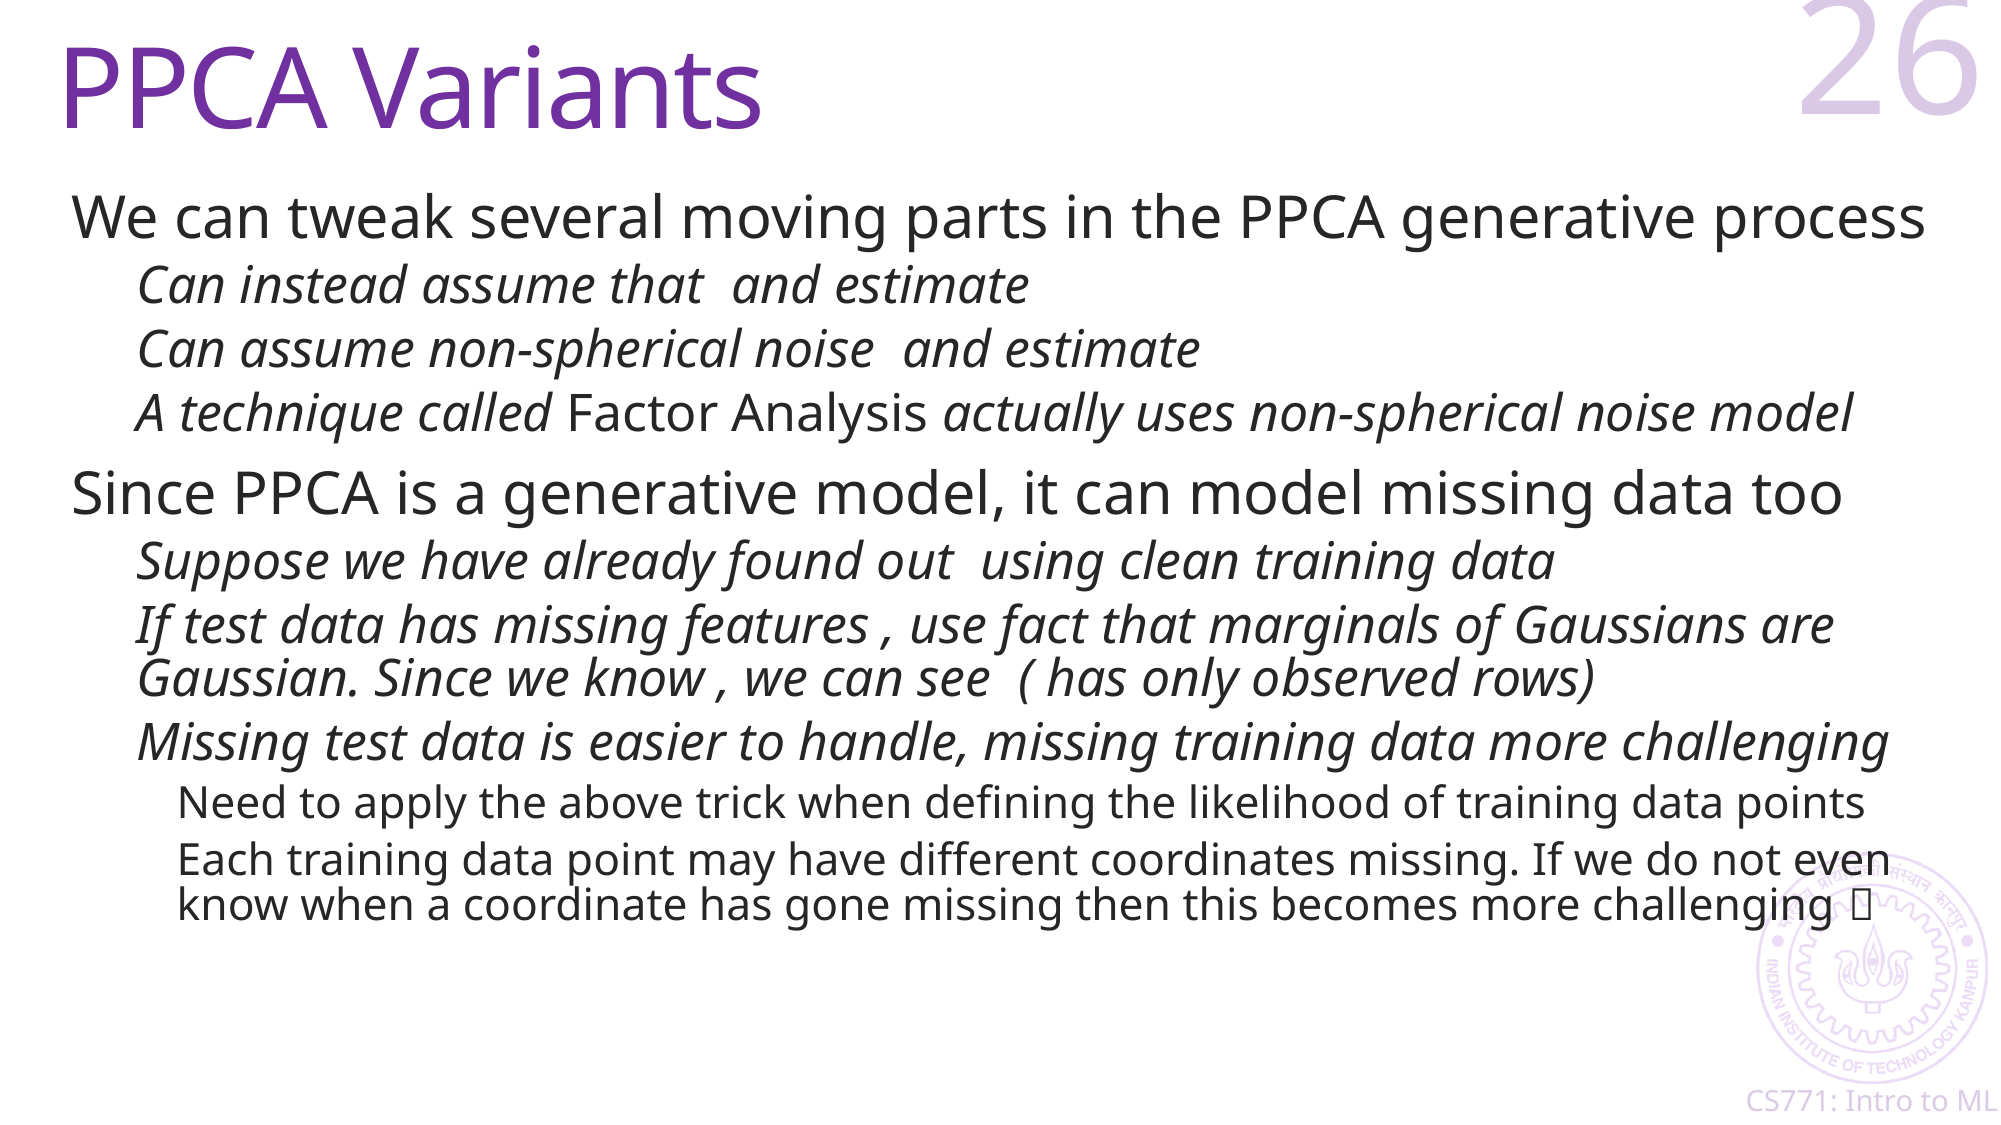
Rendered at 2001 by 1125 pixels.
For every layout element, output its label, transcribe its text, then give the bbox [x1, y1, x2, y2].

title PPCA Variants [41, 5, 1945, 183]
slide_number 26 [1520, 6, 2000, 183]
